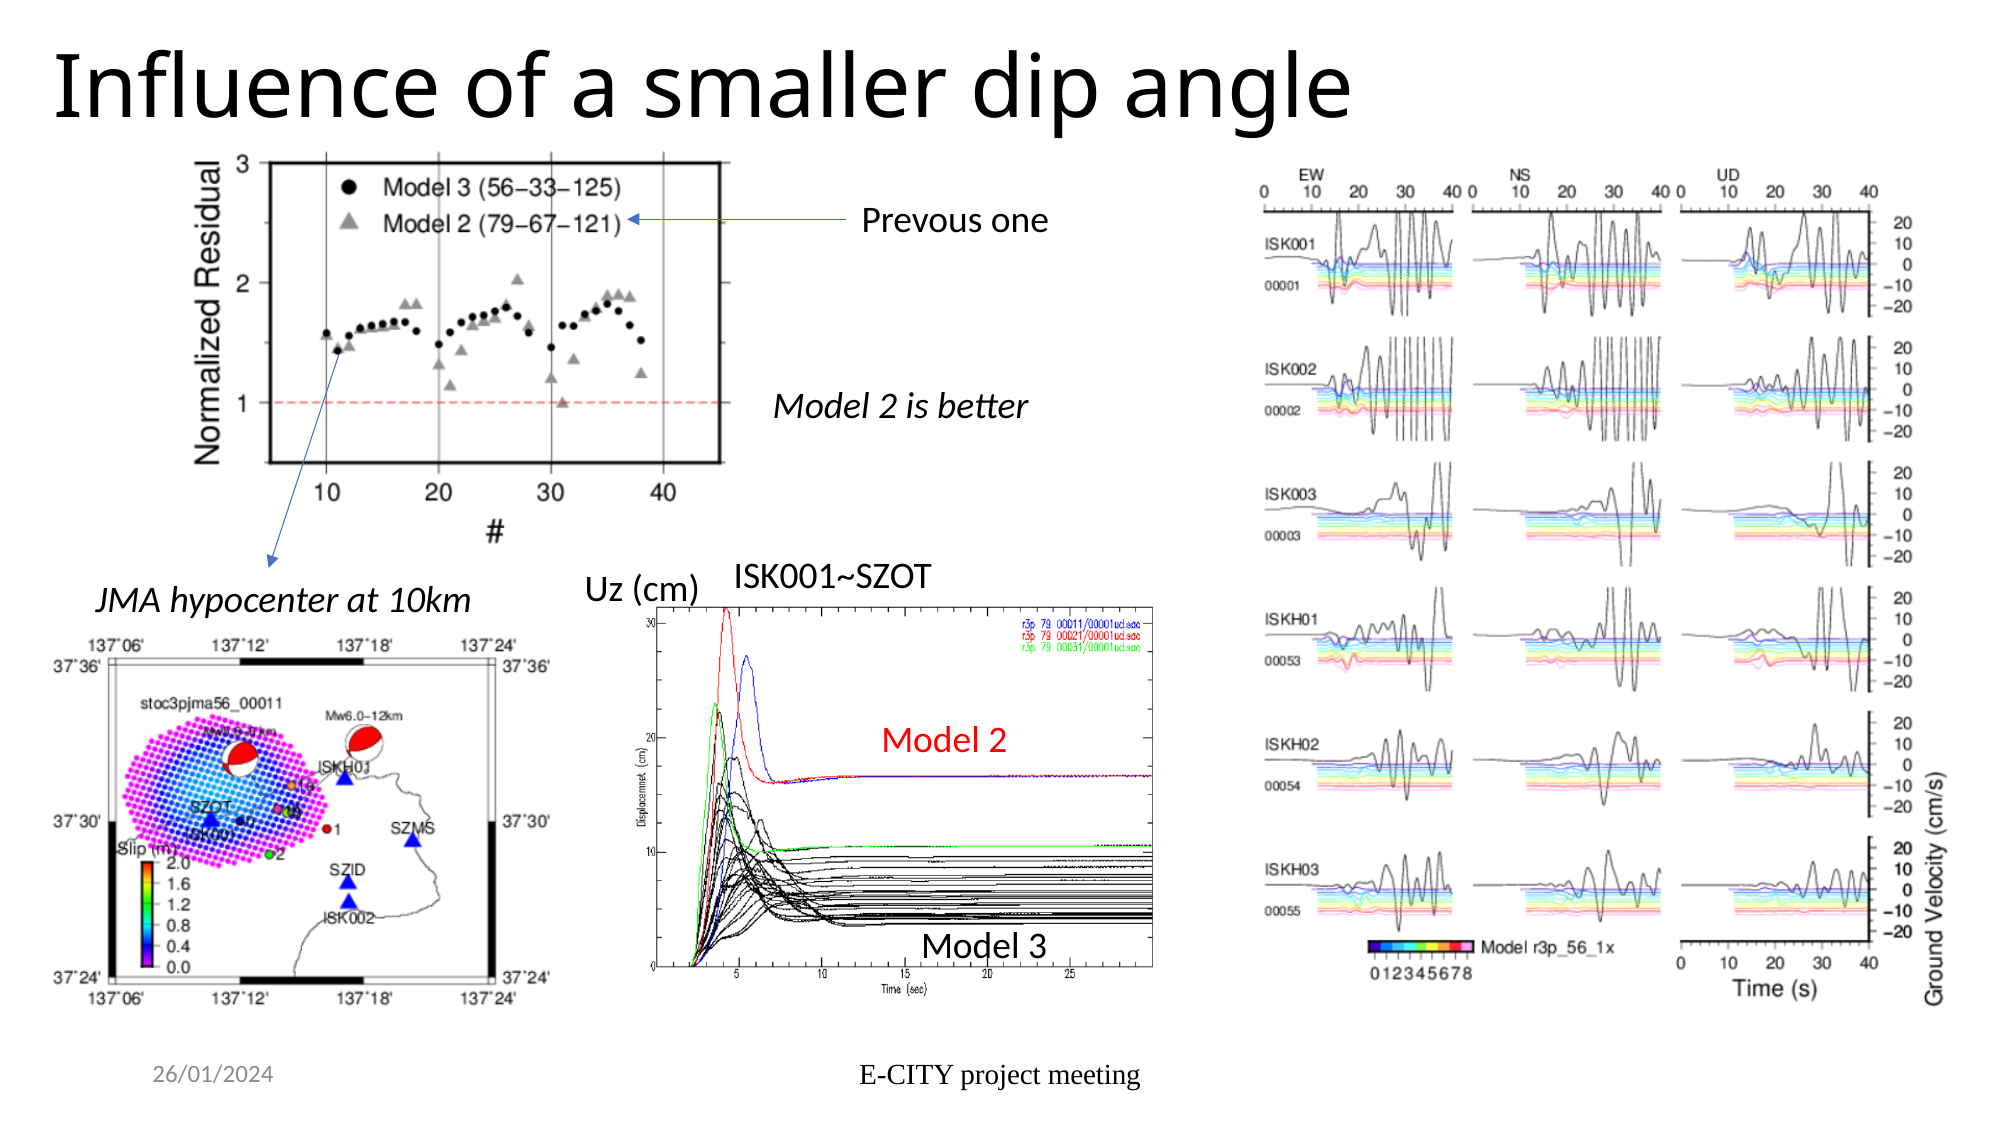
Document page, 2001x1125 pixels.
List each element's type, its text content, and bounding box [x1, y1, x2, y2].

text_box Model 2 is better [757, 373, 1044, 434]
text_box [268, 353, 340, 568]
picture [1237, 154, 1960, 1010]
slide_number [137, 1042, 588, 1103]
text_box Uz (cm) [569, 557, 716, 617]
picture [30, 629, 564, 1010]
picture [174, 150, 745, 557]
text_box ISK001~SZOT [718, 543, 947, 595]
text_box JMA hypocenter at 10km [80, 567, 529, 628]
text_box Prevous one [846, 187, 1065, 247]
footer E-CITY project meeting [662, 1042, 1338, 1103]
title Influence of a smaller dip angle [38, 33, 1764, 144]
picture [626, 595, 1175, 1005]
